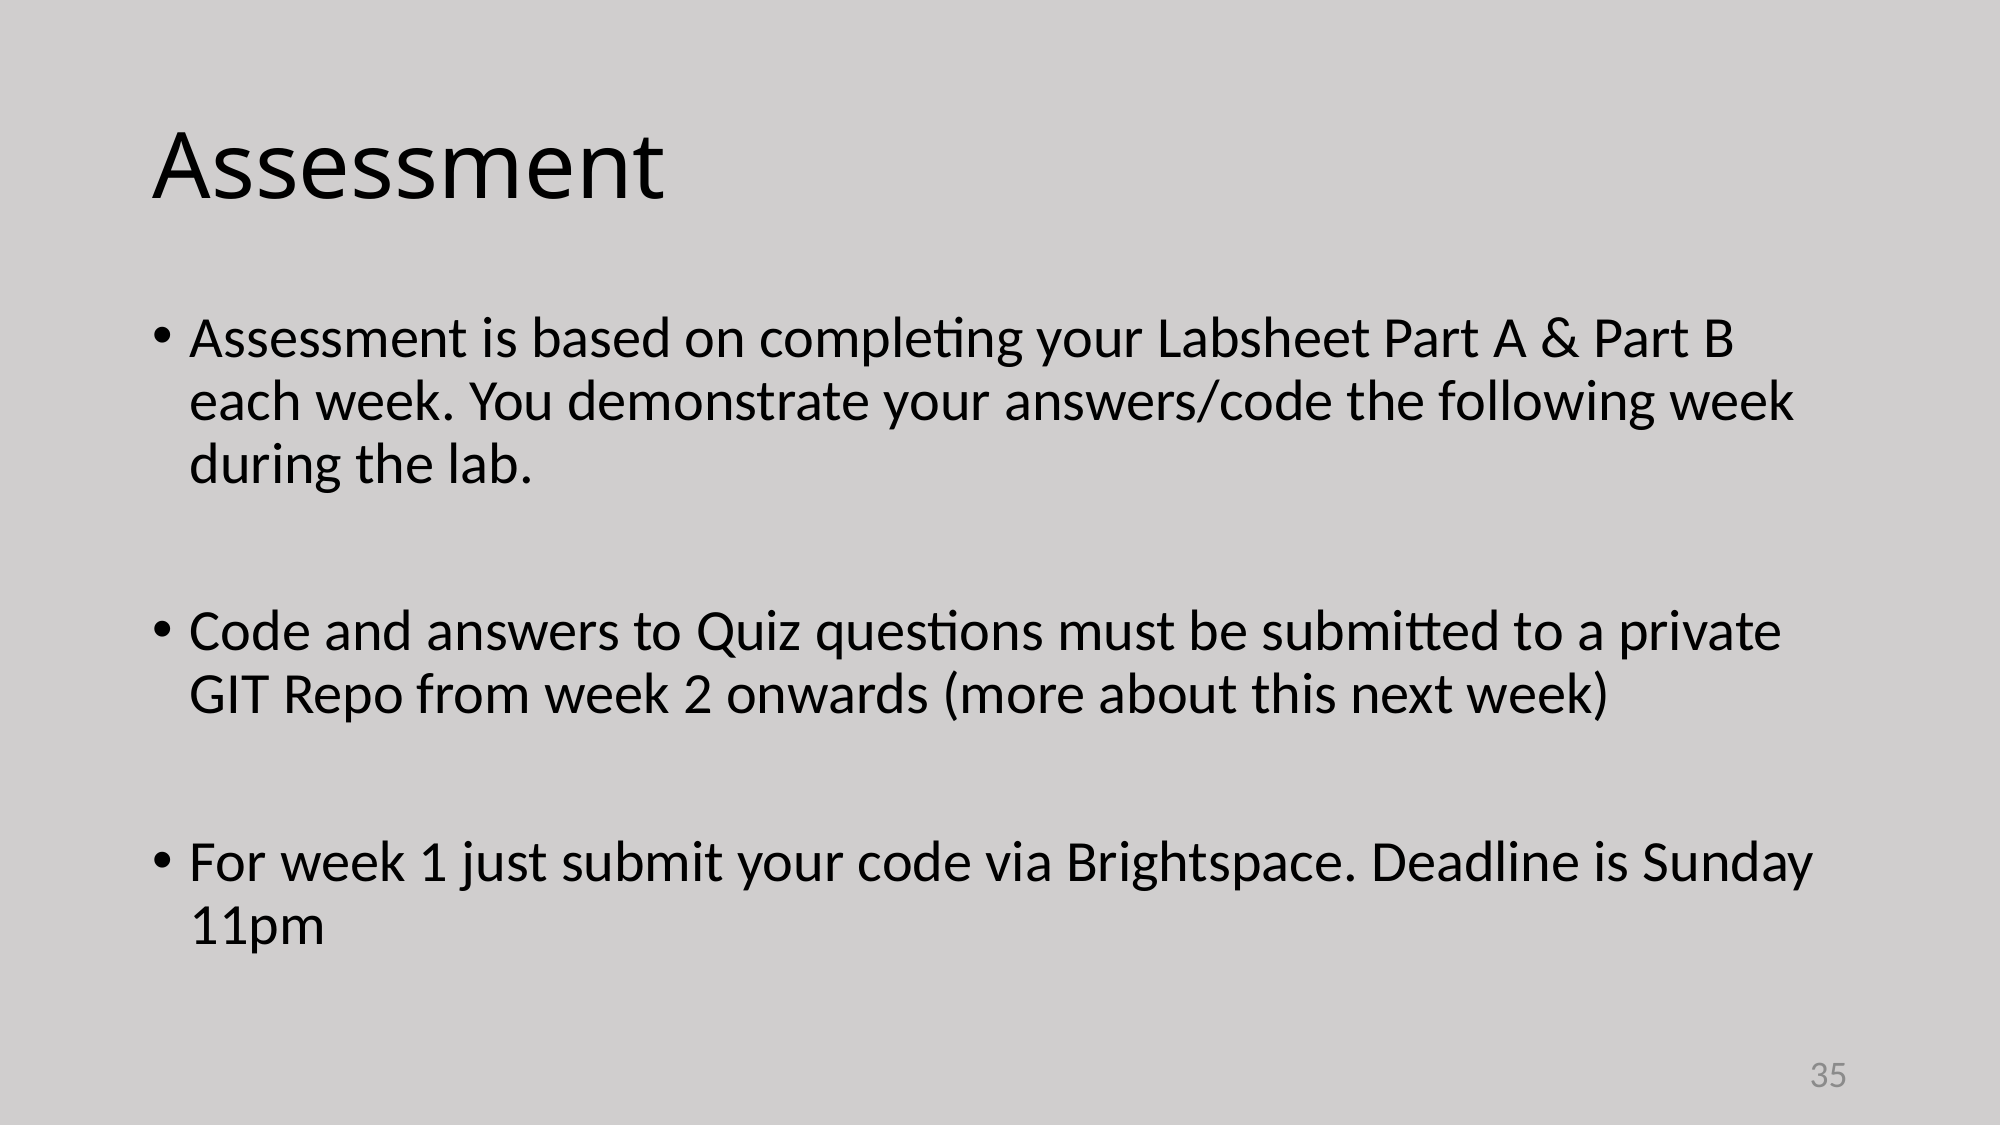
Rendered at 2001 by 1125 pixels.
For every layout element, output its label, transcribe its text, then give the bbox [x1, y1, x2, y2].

title Assessment [137, 59, 1863, 278]
list Assessment is based on completing your Labsheet Part A & Part B each week. You demonstrate your answers/code the following week during the lab. Code and answers to Quiz questions must be submitted to a private GIT Repo from week 2 onwards (more about this next week) For week 1 just submit your code via Brightspace. Deadline is Sunday 11pm [137, 299, 1863, 1014]
slide_number 35 [1412, 1042, 1863, 1103]
